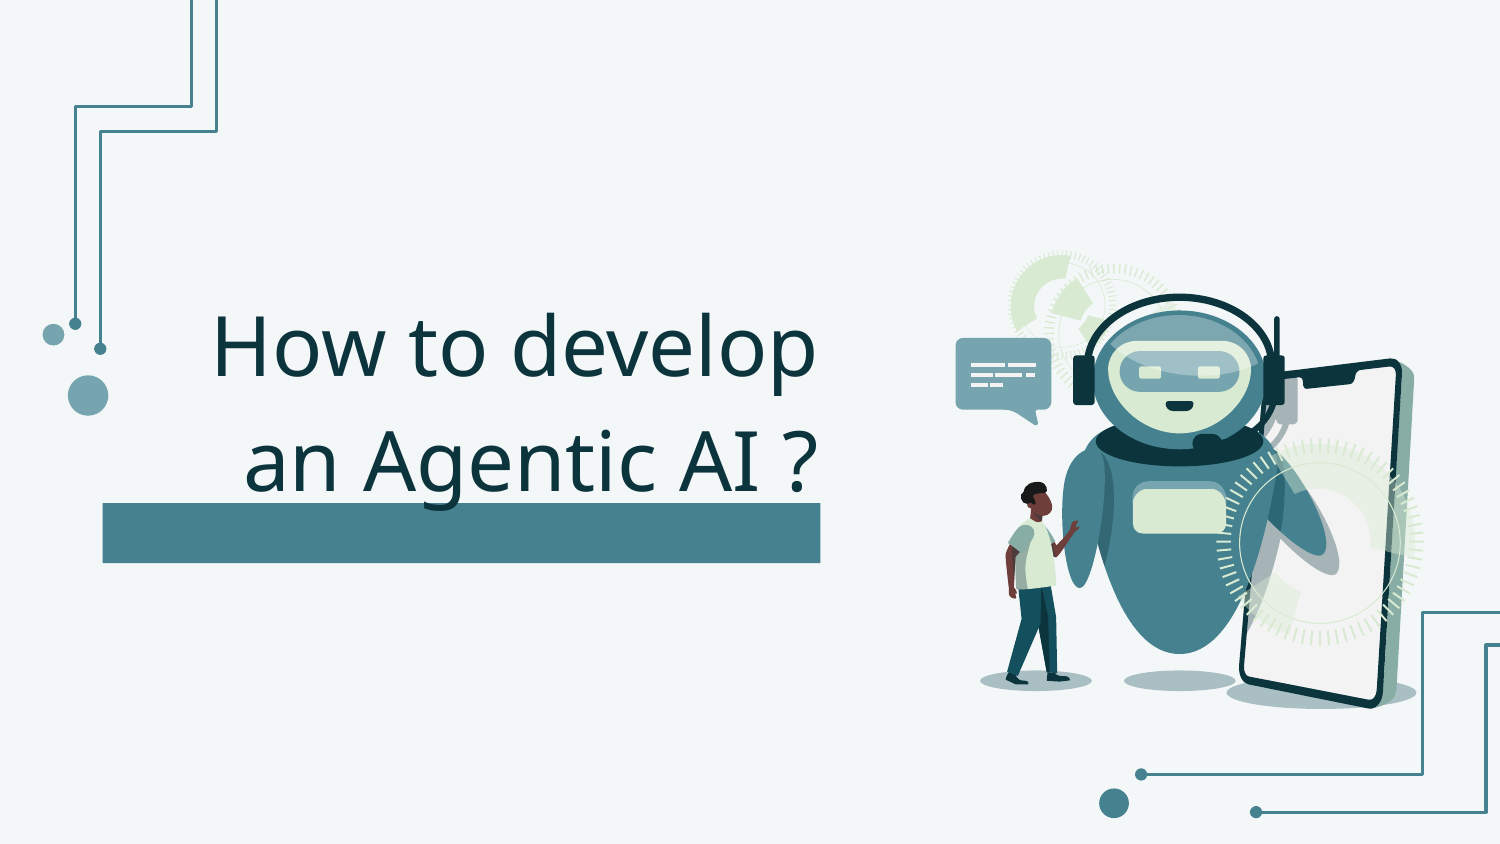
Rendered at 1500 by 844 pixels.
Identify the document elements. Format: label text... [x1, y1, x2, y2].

subtitle How to develop an Agentic AI ? [116, 168, 835, 619]
title [102, 503, 116, 564]
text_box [955, 250, 1424, 710]
